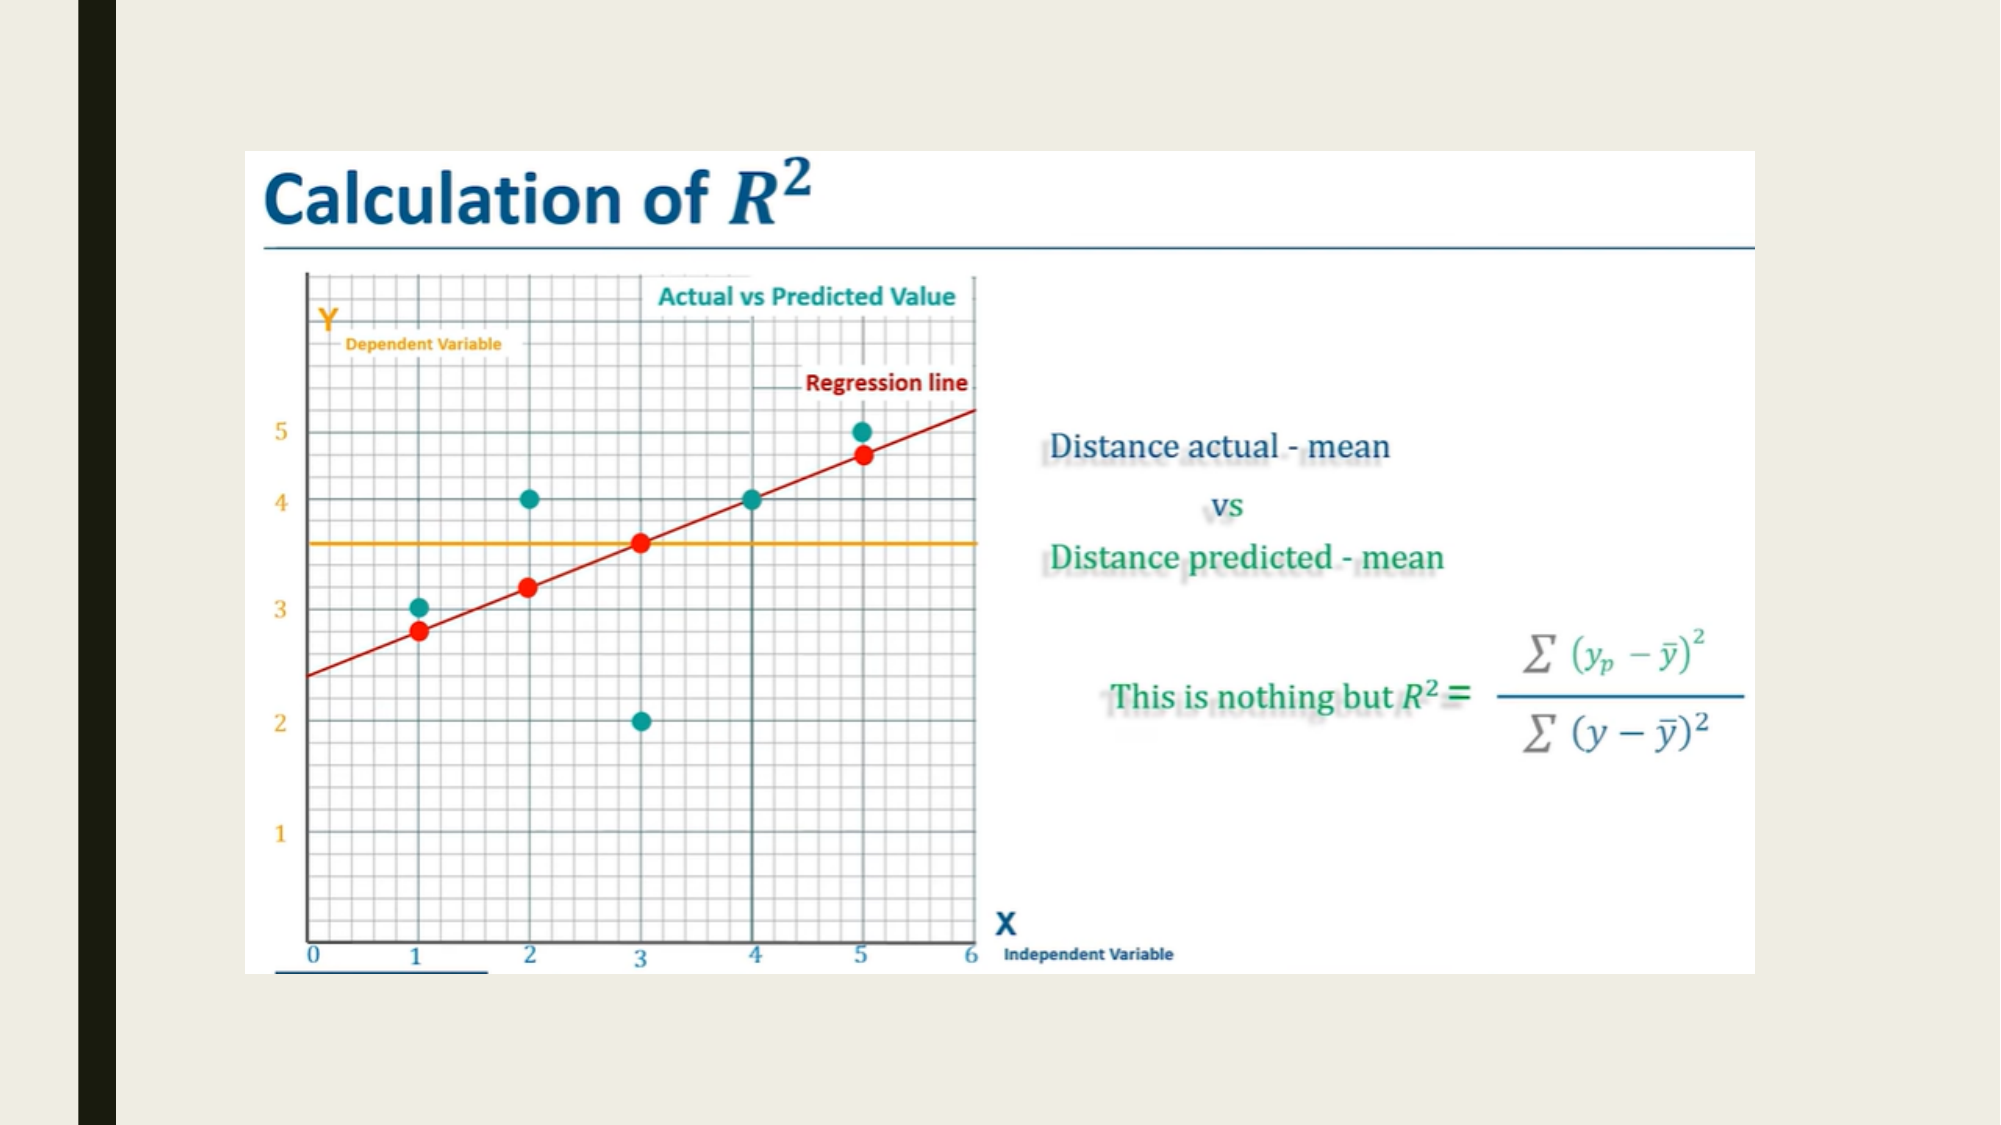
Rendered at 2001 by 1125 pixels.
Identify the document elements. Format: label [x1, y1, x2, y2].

picture [245, 151, 1755, 974]
